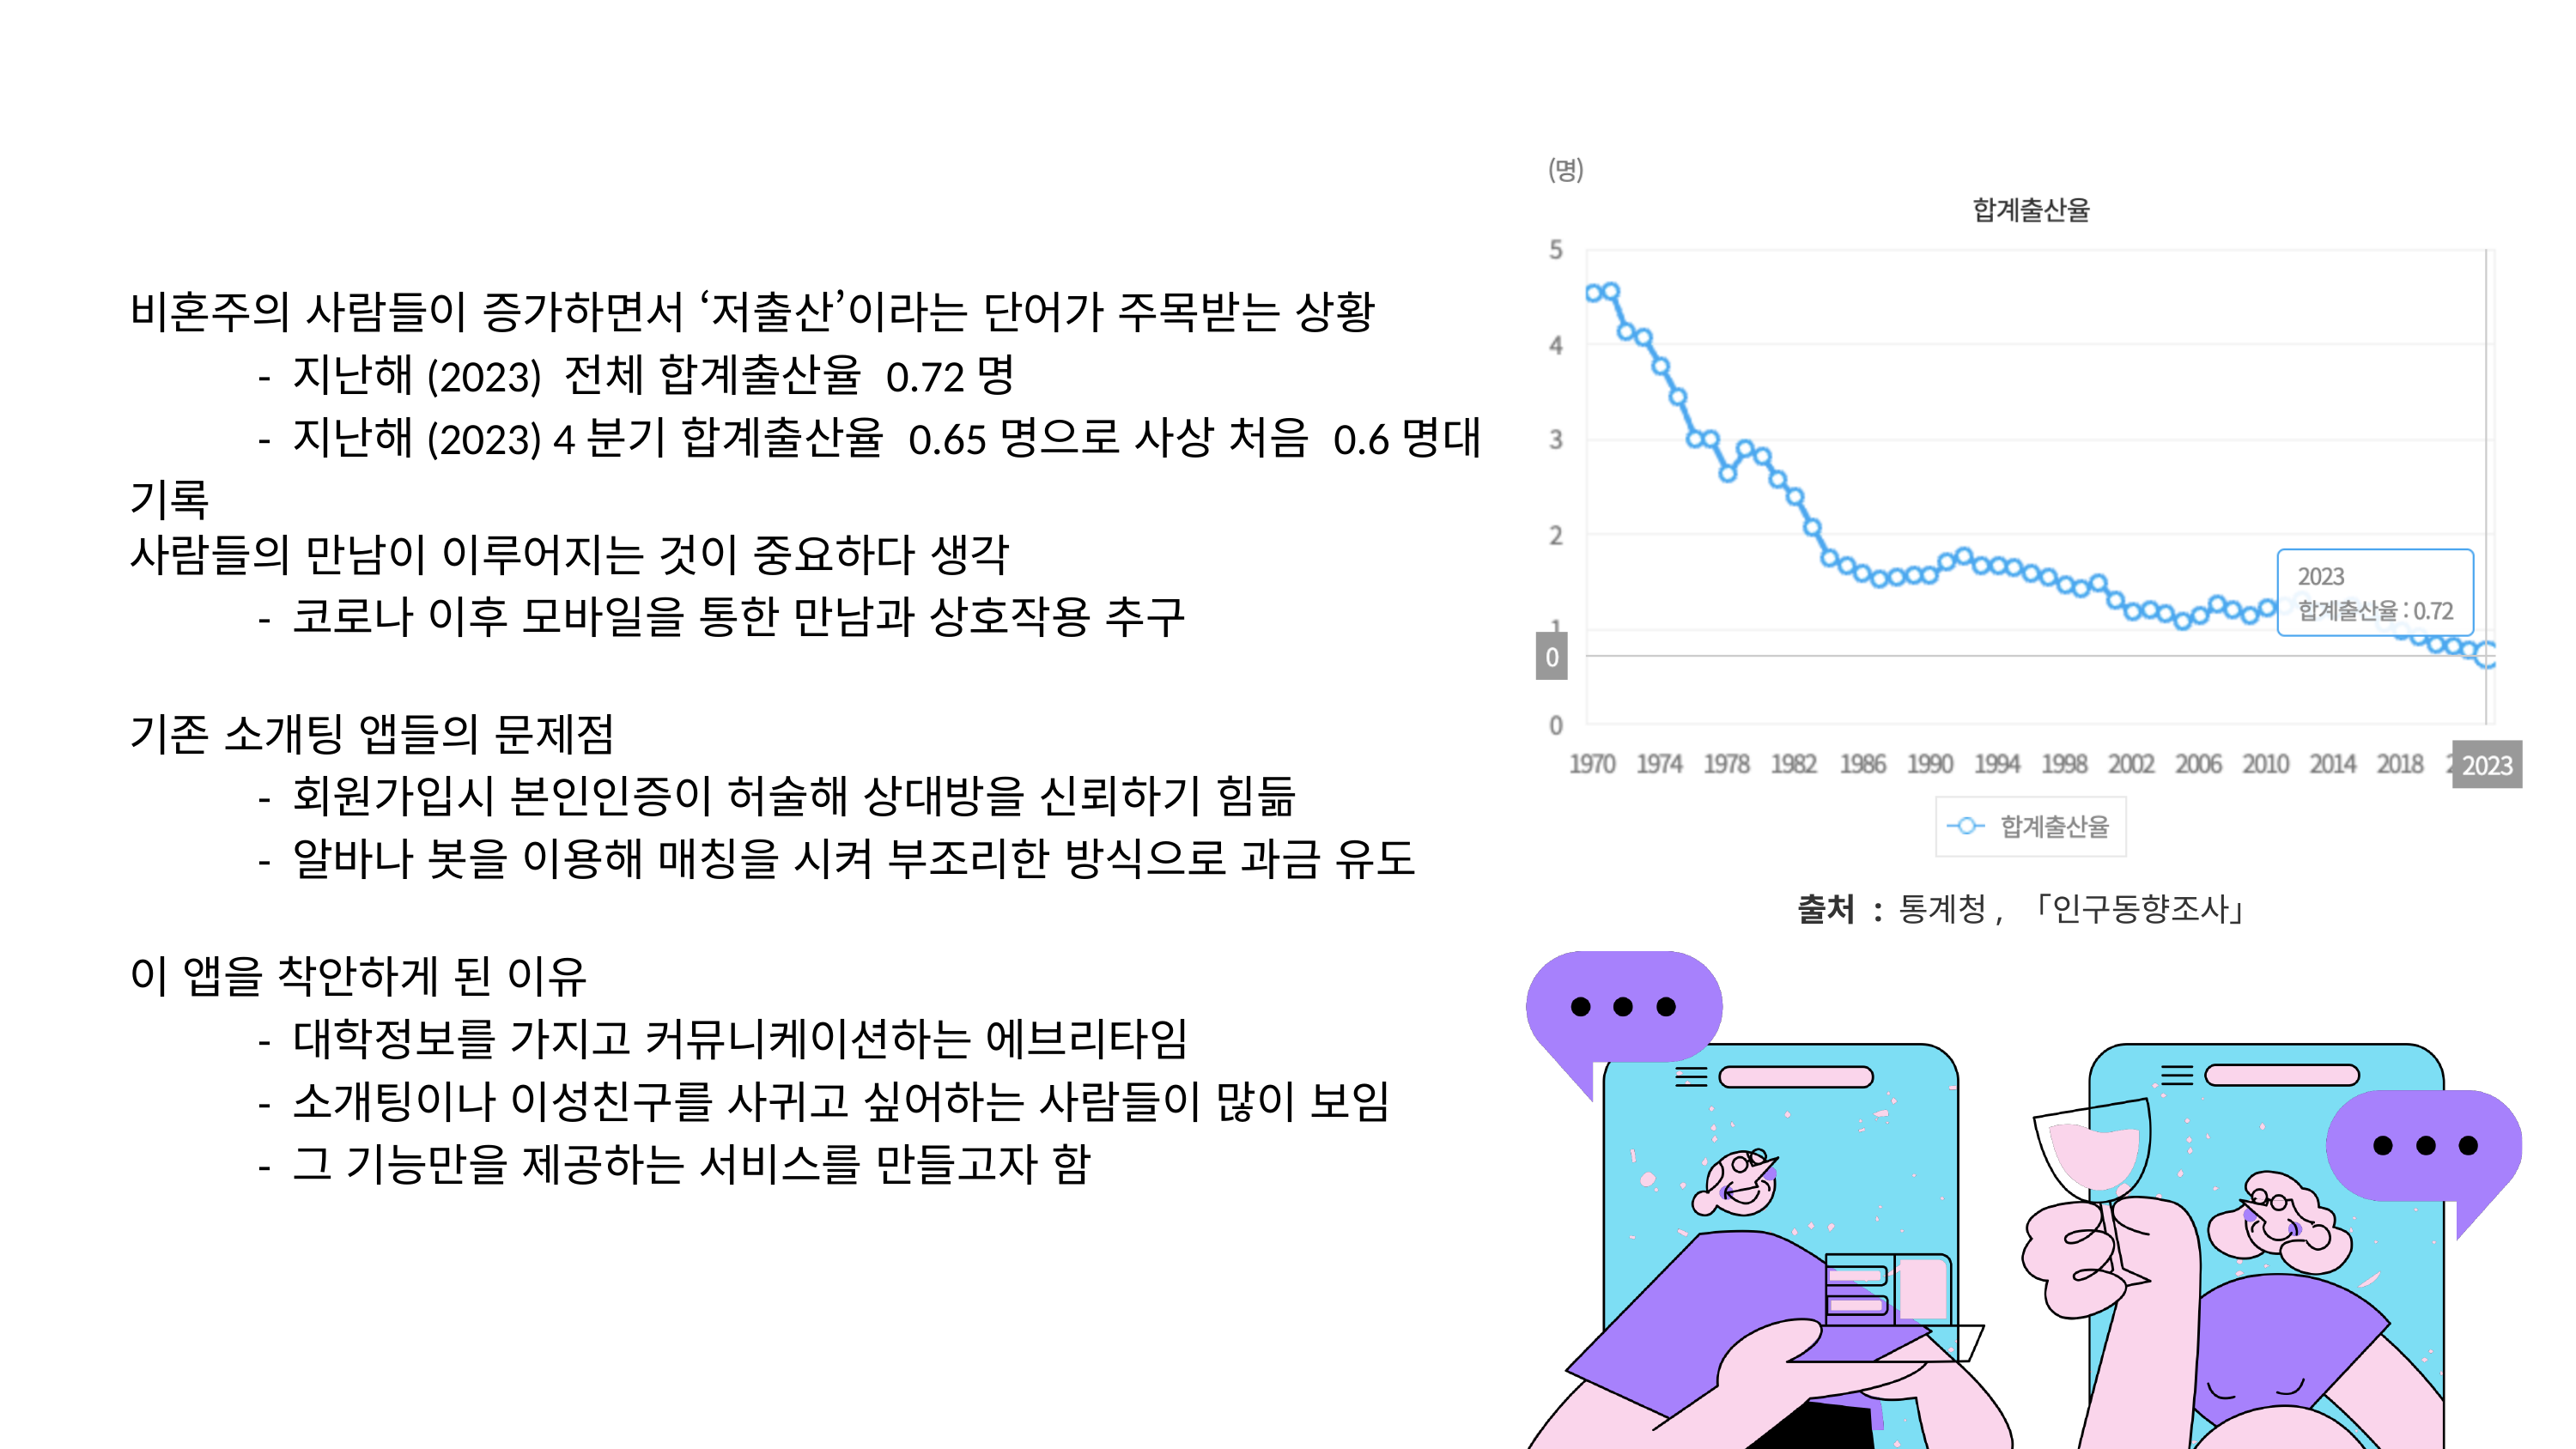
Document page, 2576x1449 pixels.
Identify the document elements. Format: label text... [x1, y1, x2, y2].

picture [1520, 125, 2540, 884]
text_box 출처 : 통계청, 「인구동향조사」 [1784, 891, 2275, 935]
text_box 사람들의 만남이 이루어지는 것이 중요하다 생각 - 코로나 이후 모바일을 통한 만남과 상호작용 추구 [128, 518, 1467, 644]
text_box [1521, 951, 2523, 1449]
text_box 이 앱을 착안하게 된 이유 - 대학정보를 가지고 커뮤니케이션하는 에브리타임 - 소개팅이나 이성친구를 사귀고 싶어하는 사람들이 많이 보임 - 그 기능만을 제공하는 서비스를 만들고자 함 [128, 940, 1467, 1191]
text_box 비혼주의 사람들이 증가하면서 ‘저출산’이라는 단어가 주목받는 상황 - 지난해(2023) 전체 합계출산율 0.72명 - 지난해(2023) 4분기 합계출산율 0.65명으로 사상 처음 0.6명대 기록 [129, 275, 1516, 526]
text_box 기존 소개팅 앱들의 문제점 - 회원가입시 본인인증이 허술해 상대방을 신뢰하기 힘듦 - 알바나 봇을 이용해 매칭을 시켜 부조리한 방식으로 과금 유도 [128, 697, 1467, 886]
